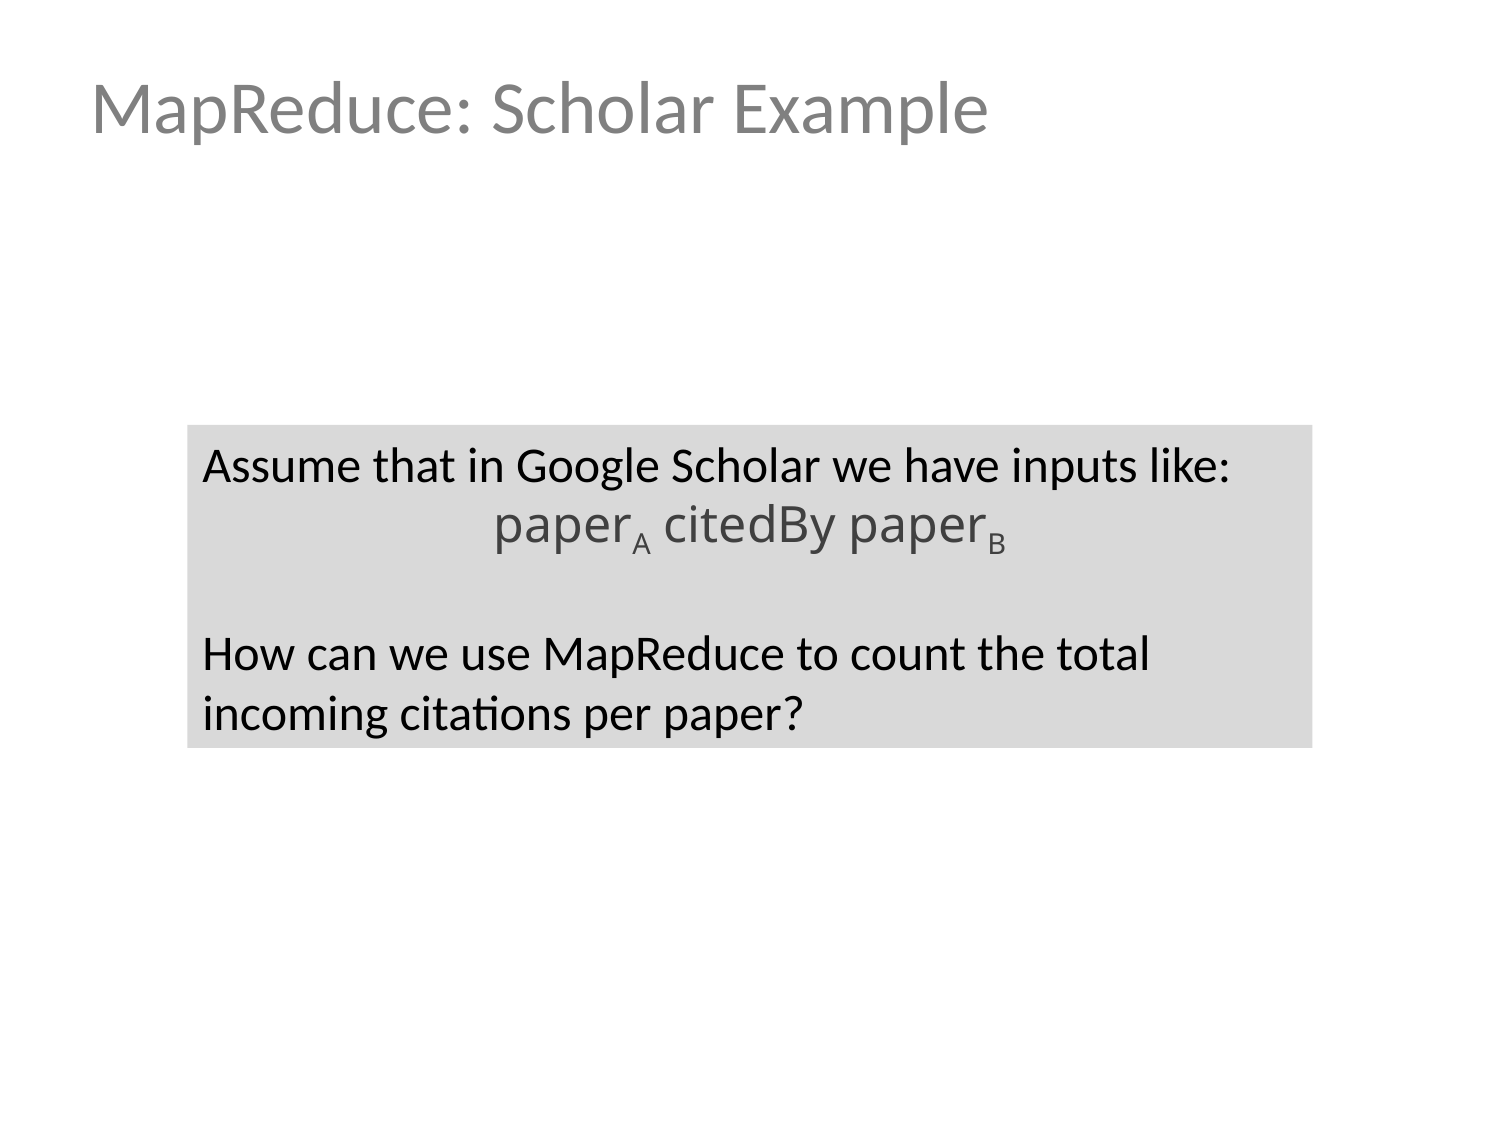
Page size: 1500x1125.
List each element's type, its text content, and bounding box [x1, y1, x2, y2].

text_box Assume that in Google Scholar we have inputs like: paperA citedBy paperB How can we use MapReduce to count the total incoming citations per paper? [187, 424, 1313, 748]
title MapReduce: Scholar Example [75, 45, 1425, 163]
